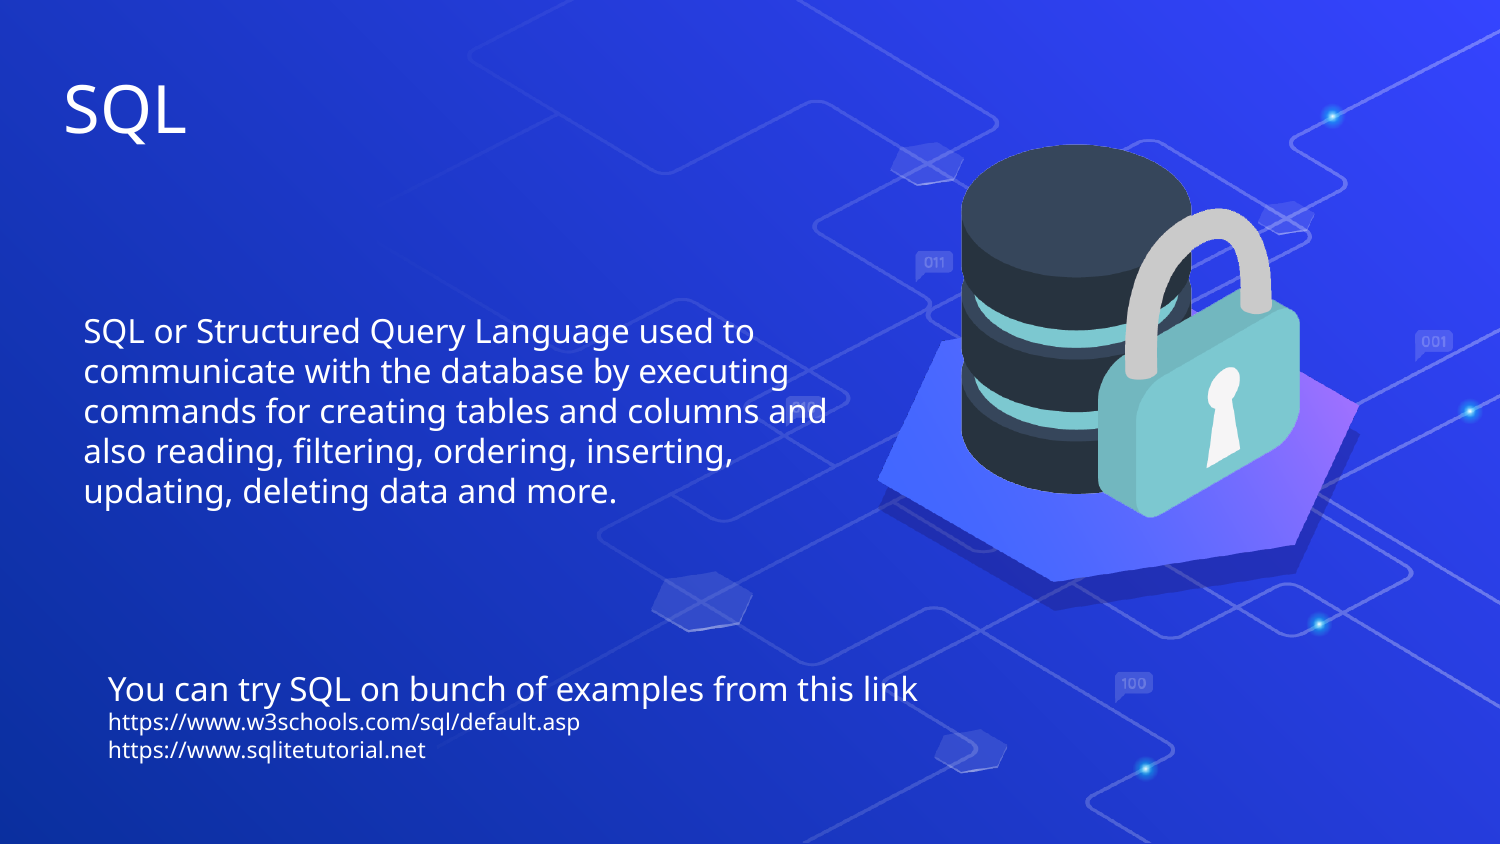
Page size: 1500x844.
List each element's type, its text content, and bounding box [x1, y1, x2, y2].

text_box SQL or Structured Query Language used to communicate with the database by executing commands for creating tables and columns and also reading, filtering, ordering, inserting, updating, deleting data and more. [68, 303, 853, 518]
text_box You can try SQL on bunch of examples from this link https://www.w3schools.com/sql/default.asp https://www.sqlitetutorial.net [93, 660, 1160, 771]
picture [0, 0, 1500, 844]
text_box SQL [48, 47, 799, 260]
